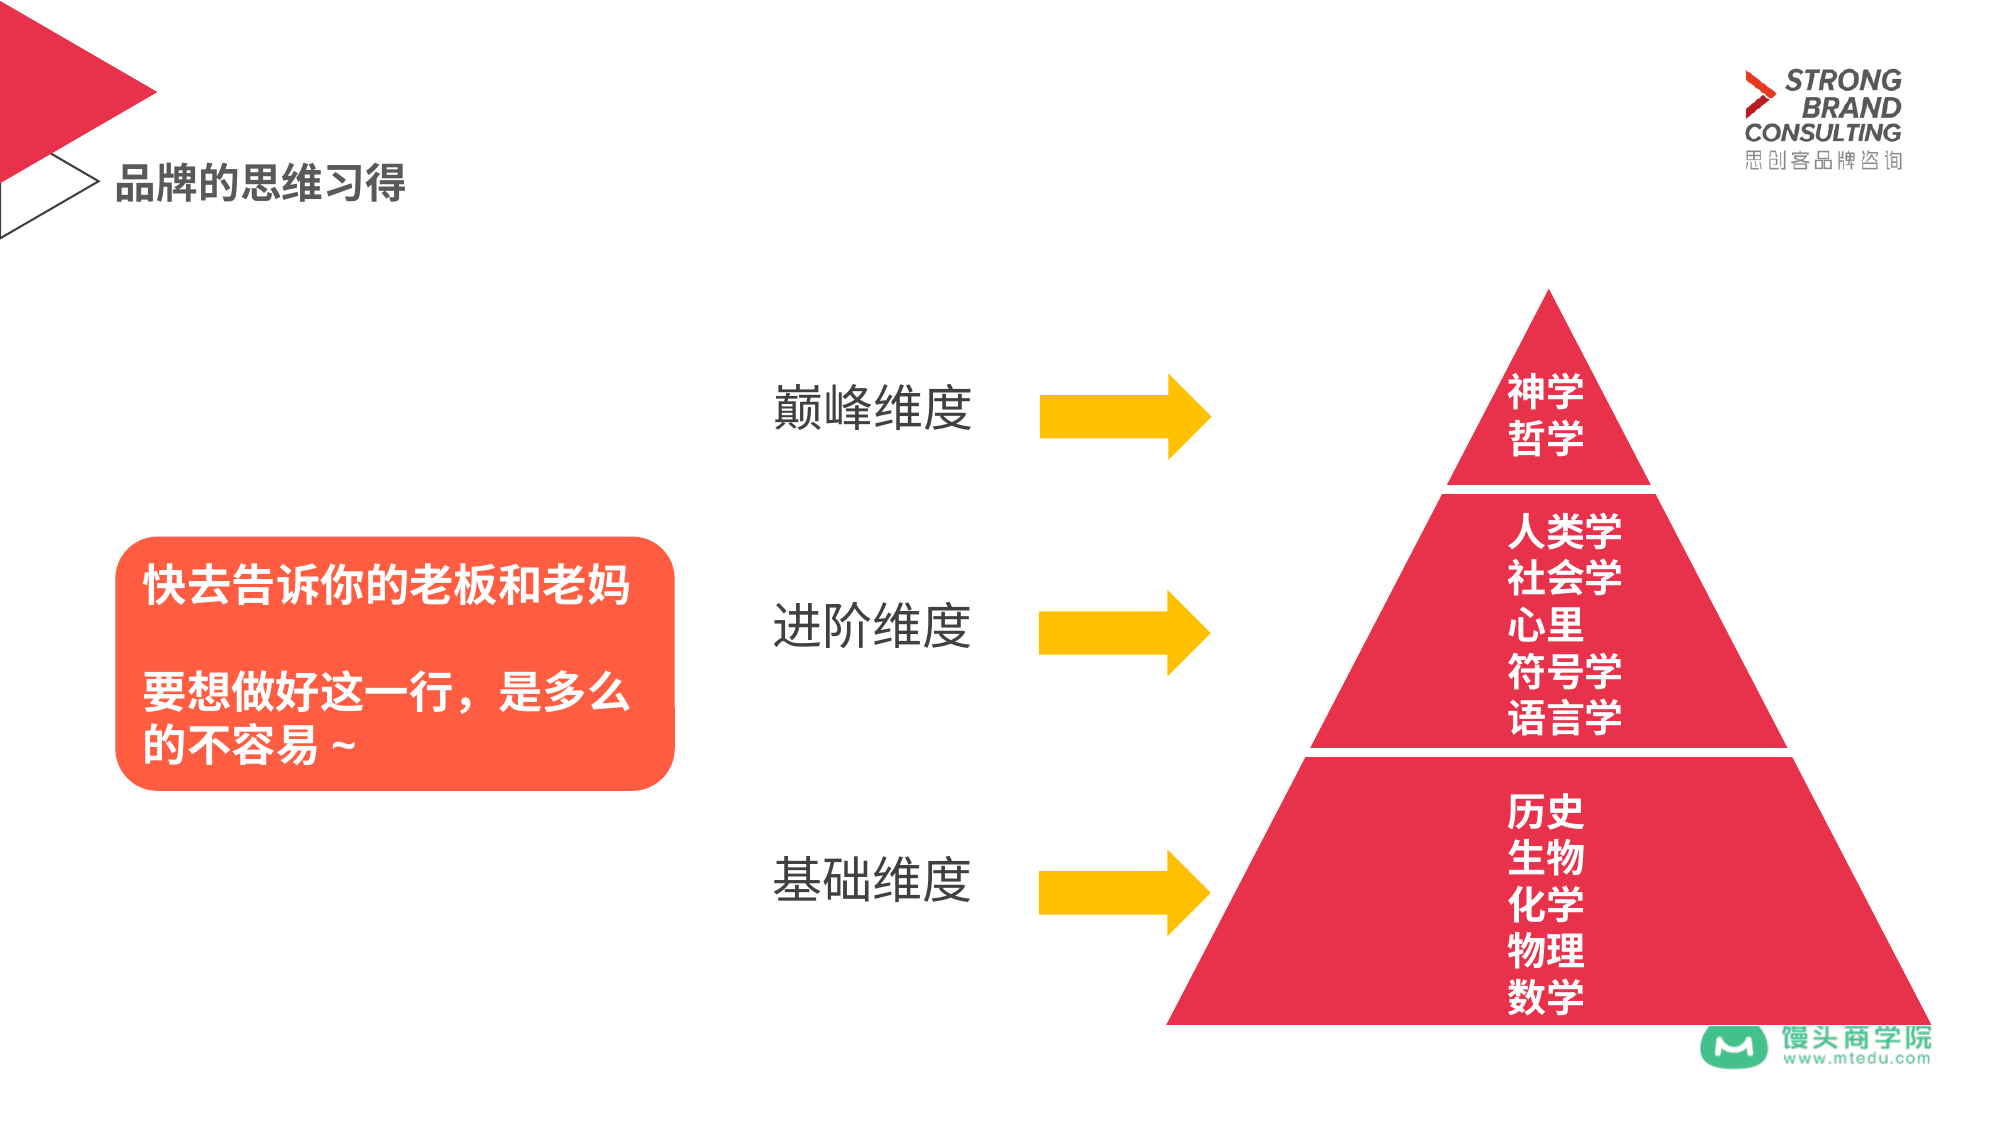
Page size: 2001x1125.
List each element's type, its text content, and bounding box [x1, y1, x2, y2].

text_box [1039, 394, 1165, 439]
picture [1683, 37, 1965, 211]
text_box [1165, 287, 1933, 1035]
text_box 快去告诉你的老板和老妈 要想做好这一行，是多么的不容易~ [114, 535, 676, 792]
text_box [1038, 870, 1165, 916]
text_box 进阶维度 [757, 587, 988, 663]
text_box 巅峰维度 [758, 369, 989, 444]
text_box 基础维度 [757, 841, 988, 917]
text_box 品牌的思维习得 [107, 154, 416, 215]
picture [1683, 1000, 1965, 1085]
text_box [1038, 610, 1165, 656]
